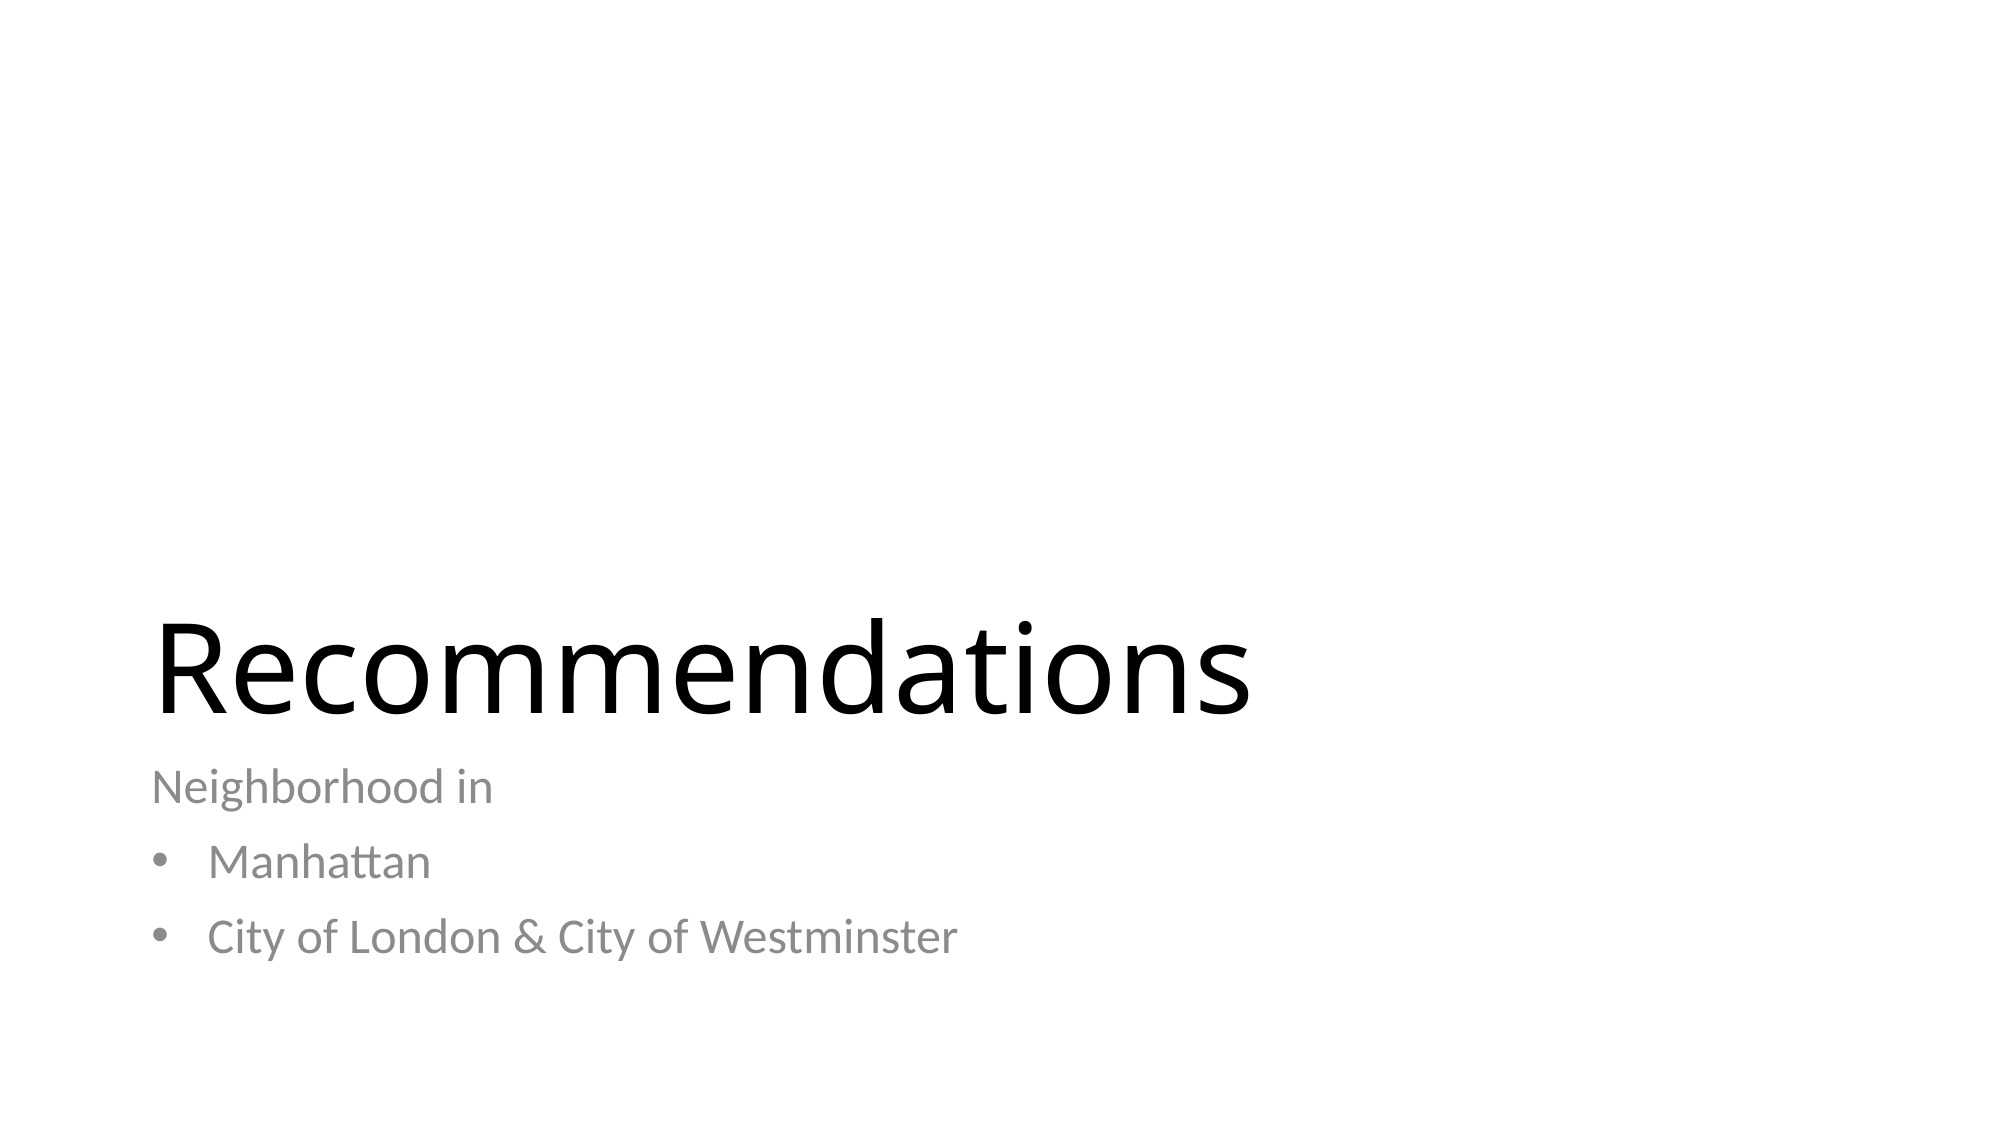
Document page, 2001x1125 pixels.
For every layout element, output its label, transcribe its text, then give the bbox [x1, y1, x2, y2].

title Recommendations [136, 280, 1862, 749]
list Neighborhood in Manhattan City of London & City of Westminster [136, 752, 1862, 999]
